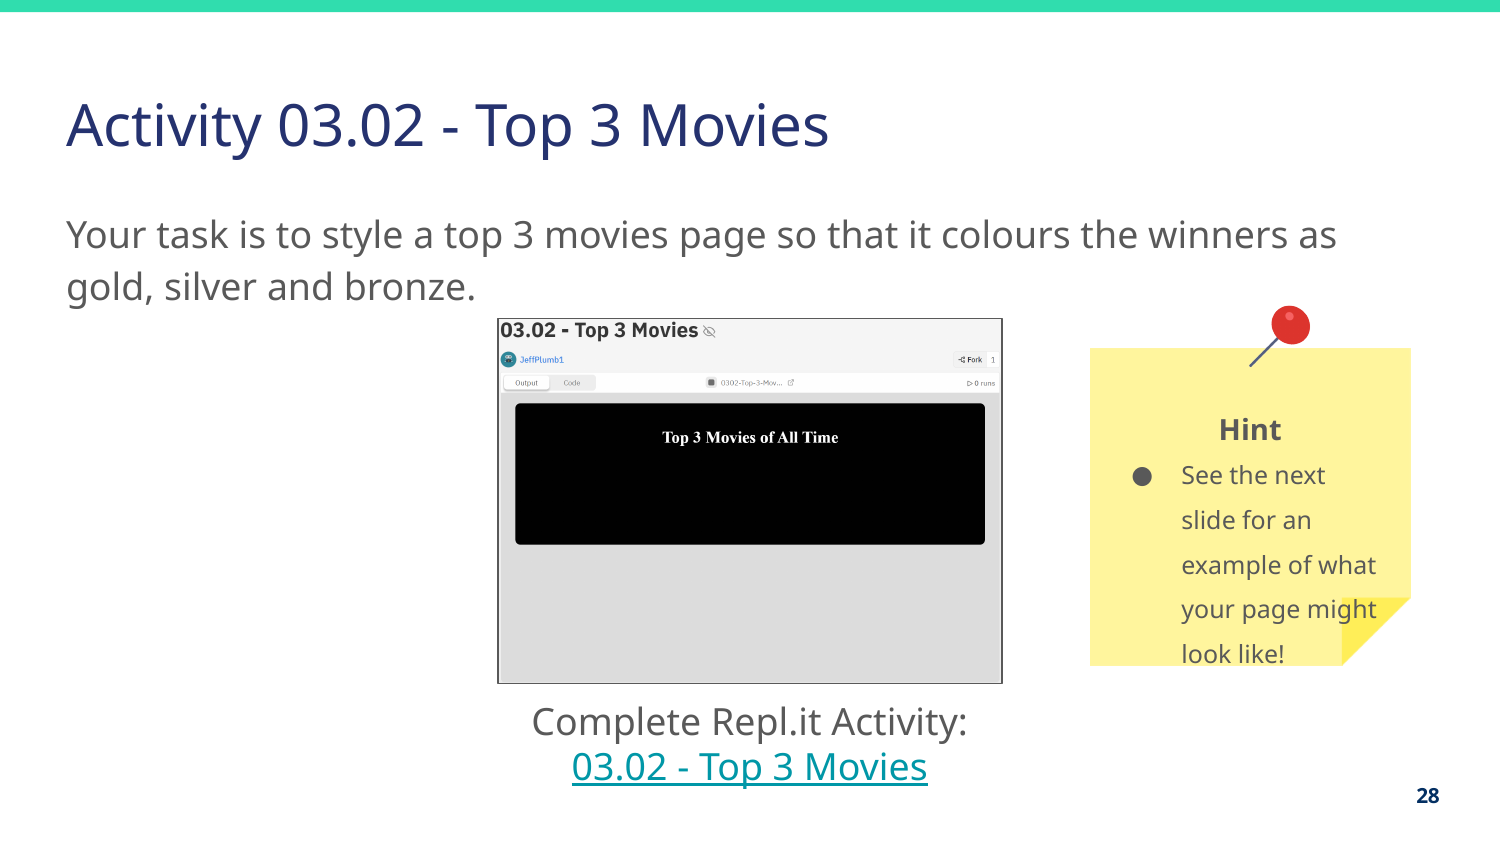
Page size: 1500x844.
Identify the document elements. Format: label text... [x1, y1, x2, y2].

list Your task is to style a top 3 movies page so that it colours the winners as gold, silver and bronze. [51, 189, 1449, 370]
picture [498, 319, 1002, 683]
text_box Complete Repl.it Activity: 03.02 - Top 3 Movies [62, 682, 1438, 809]
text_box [1089, 280, 1411, 666]
text_box 28 [1364, 764, 1455, 830]
title Activity 03.02 - Top 3 Movies [51, 72, 1449, 167]
